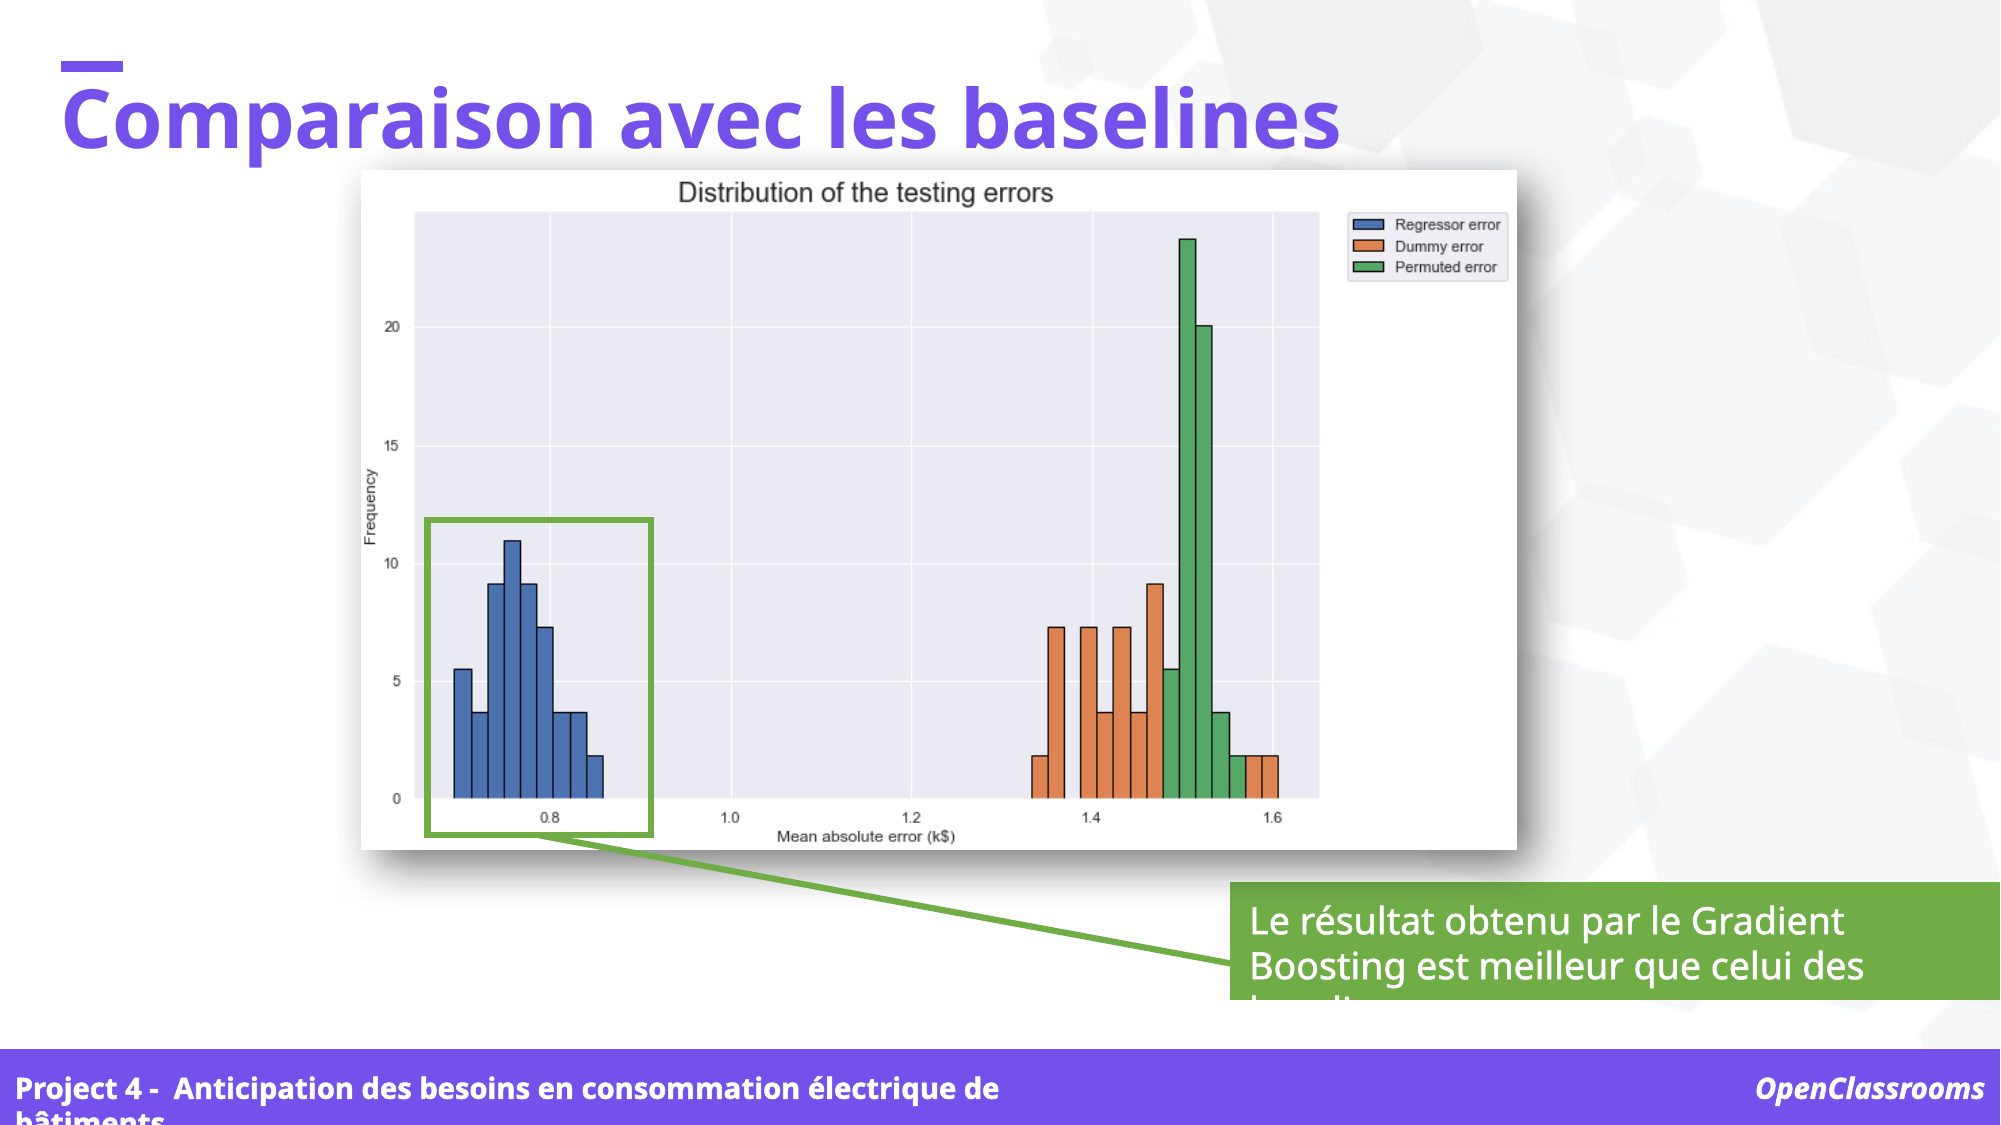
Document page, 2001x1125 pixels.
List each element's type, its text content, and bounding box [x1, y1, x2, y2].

text_box Project 4 - Anticipation des besoins en consommation électrique de bâtiments [0, 1062, 1107, 1125]
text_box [360, 169, 1517, 850]
text_box [0, 1049, 2000, 1125]
picture [0, 0, 2001, 1125]
text_box [1230, 943, 1234, 960]
text_box [1230, 967, 1234, 1000]
text_box Comparaison avec les baselines [45, 70, 1683, 174]
text_box Le résultat obtenu par le Gradient Boosting est meilleur que celui des baselines [1234, 889, 2000, 1039]
text_box OpenClassrooms [1729, 1062, 2000, 1112]
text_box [539, 835, 1235, 943]
text_box [61, 61, 123, 70]
text_box [1536, 882, 2000, 889]
